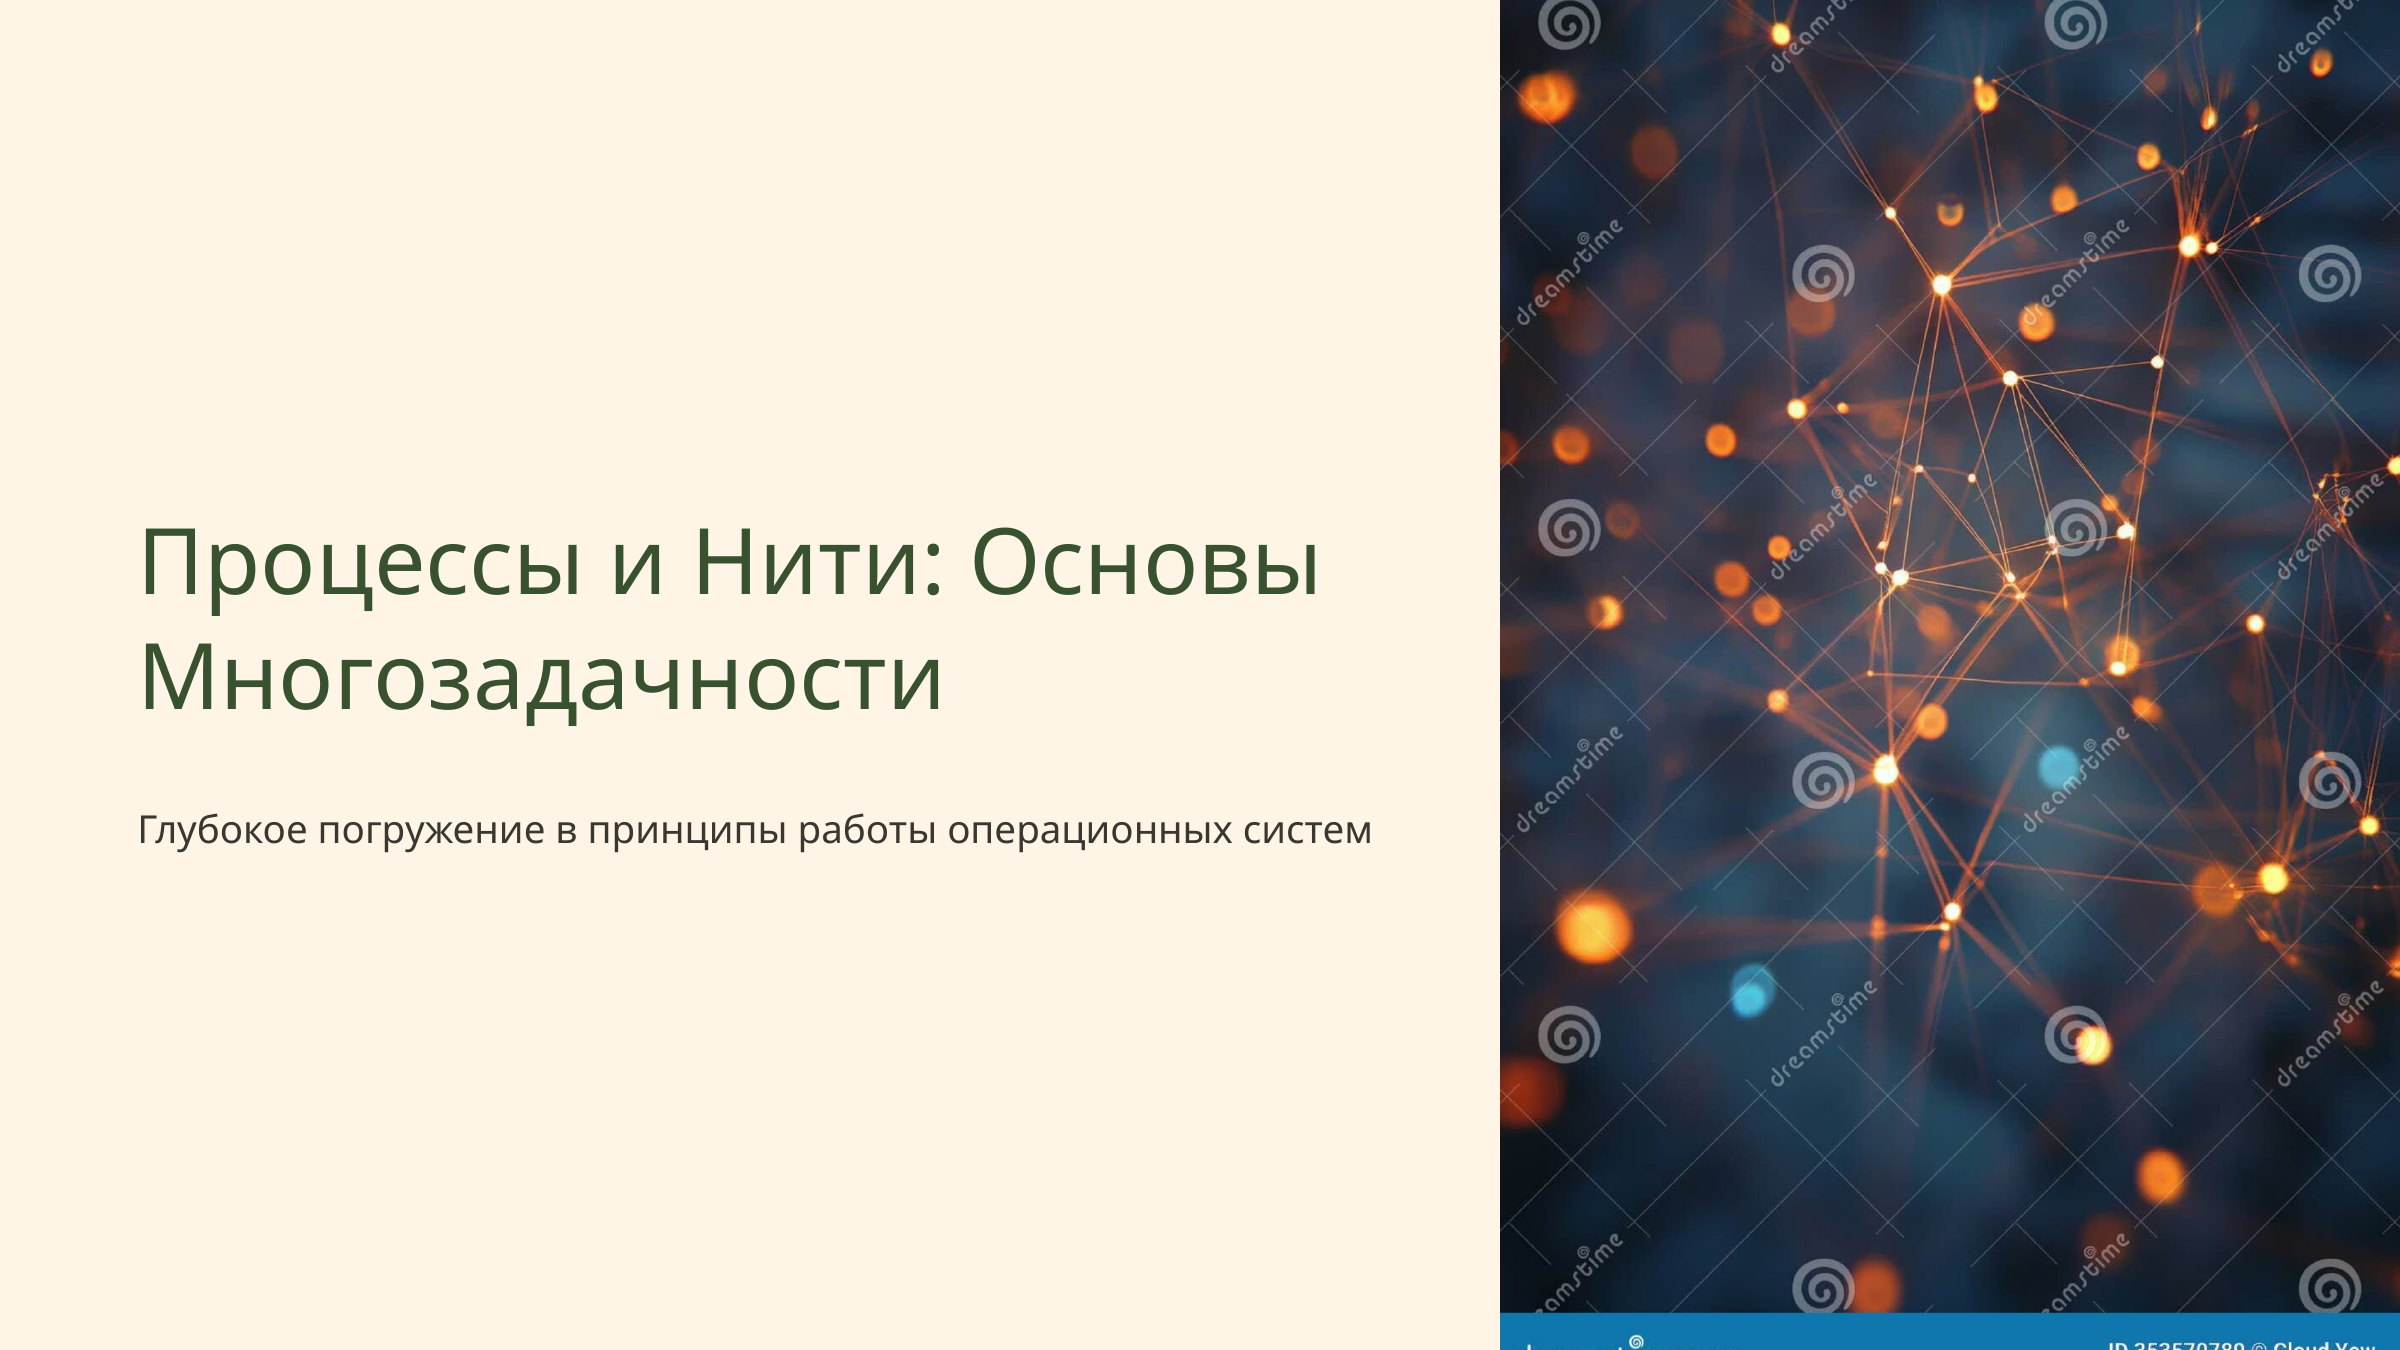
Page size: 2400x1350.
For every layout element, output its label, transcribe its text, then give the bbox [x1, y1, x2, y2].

picture [1499, 0, 2400, 1350]
text_box Глубокое погружение в принципы работы операционных систем [137, 788, 1363, 852]
text_box Процессы и Нити: Основы Многозадачности [137, 498, 1363, 730]
